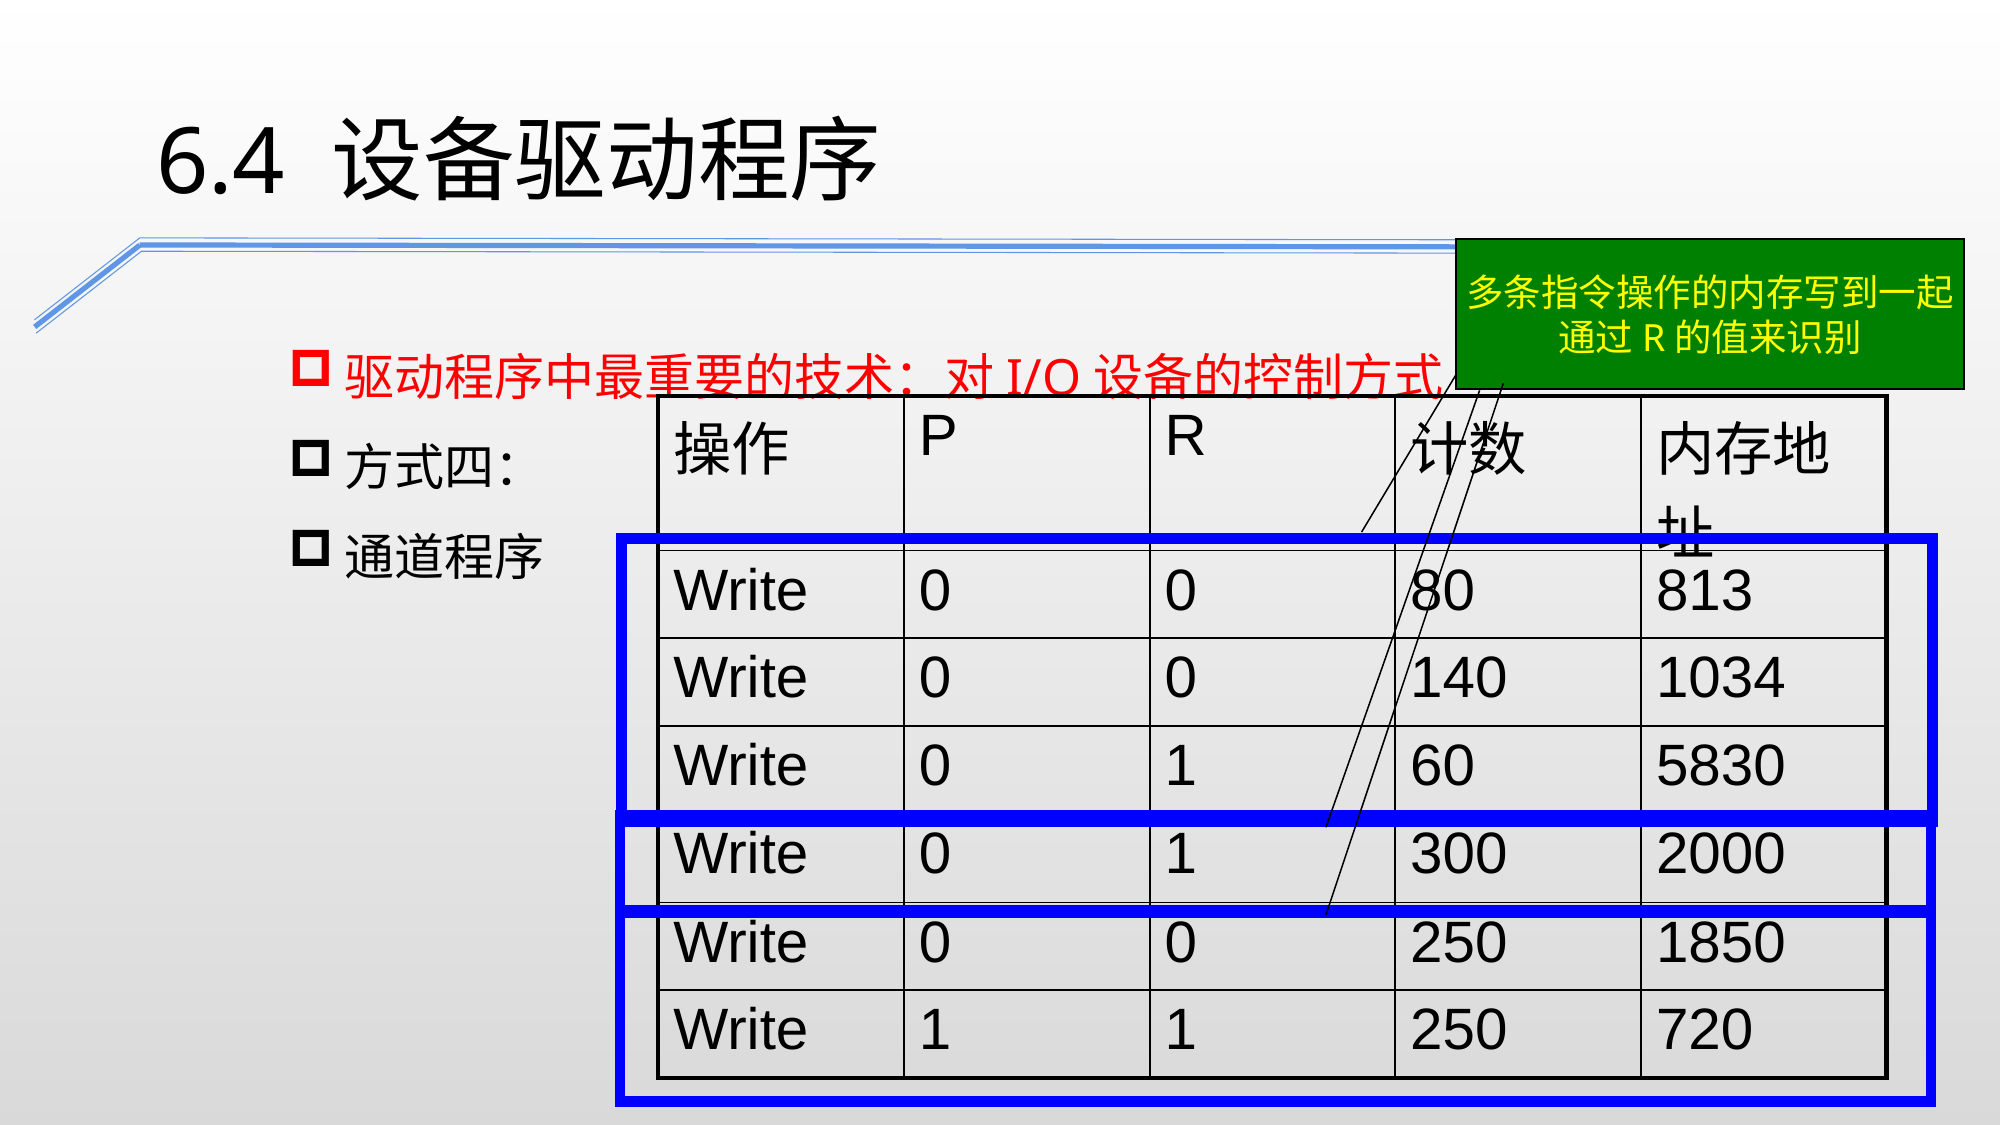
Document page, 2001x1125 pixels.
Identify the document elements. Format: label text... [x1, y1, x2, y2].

text_box 多条指令操作的内存写到一起 通过R的值来识别 [1455, 238, 1964, 389]
table_header 操作 [660, 398, 903, 538]
text_box 驱动程序中最重要的技术：对I/O设备的控制方式 方式四： 通道程序 [273, 307, 1992, 710]
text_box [36, 251, 1944, 334]
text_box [34, 244, 1942, 327]
table_header R [1151, 398, 1394, 538]
text_box [619, 912, 1931, 1102]
text_box 6.4 设备驱动程序 [141, 94, 1570, 219]
text_box [619, 815, 1931, 911]
text_box [621, 538, 1933, 822]
table_header 内存地址 [1642, 398, 1884, 538]
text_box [34, 237, 1942, 244]
table_header P [905, 398, 1149, 538]
table_header 计数 [1396, 398, 1640, 538]
